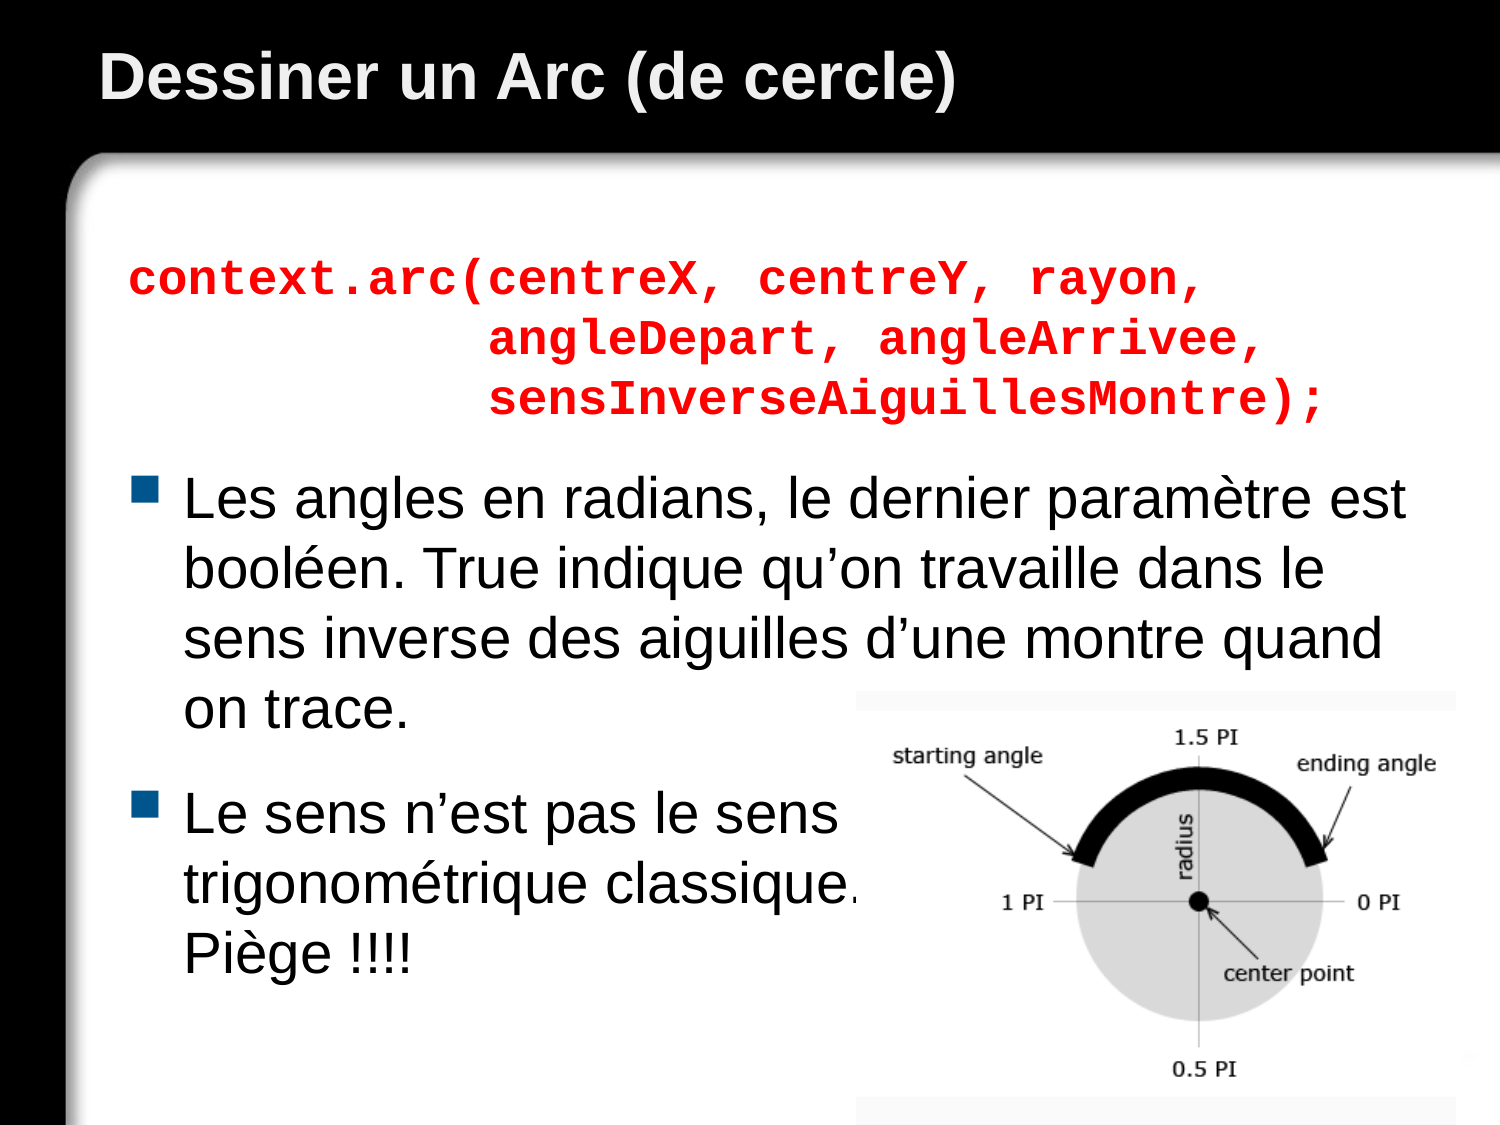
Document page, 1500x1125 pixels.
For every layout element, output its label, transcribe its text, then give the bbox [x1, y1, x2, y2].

list context.arc(centreX, centreY, rayon, angleDepart, angleArrivee, sensInverseAiguillesMontre); Les angles en radians, le dernier paramètre est booléen. True indique qu’on travaille dans le sens inverse des aiguilles d’une montre quand on trace. Le sens n’est pas le sens trigonométrique classique. Piège !!!! [112, 237, 1426, 1013]
picture [0, 0, 1500, 1125]
title Dessiner un Arc (de cercle) [83, 28, 1472, 117]
